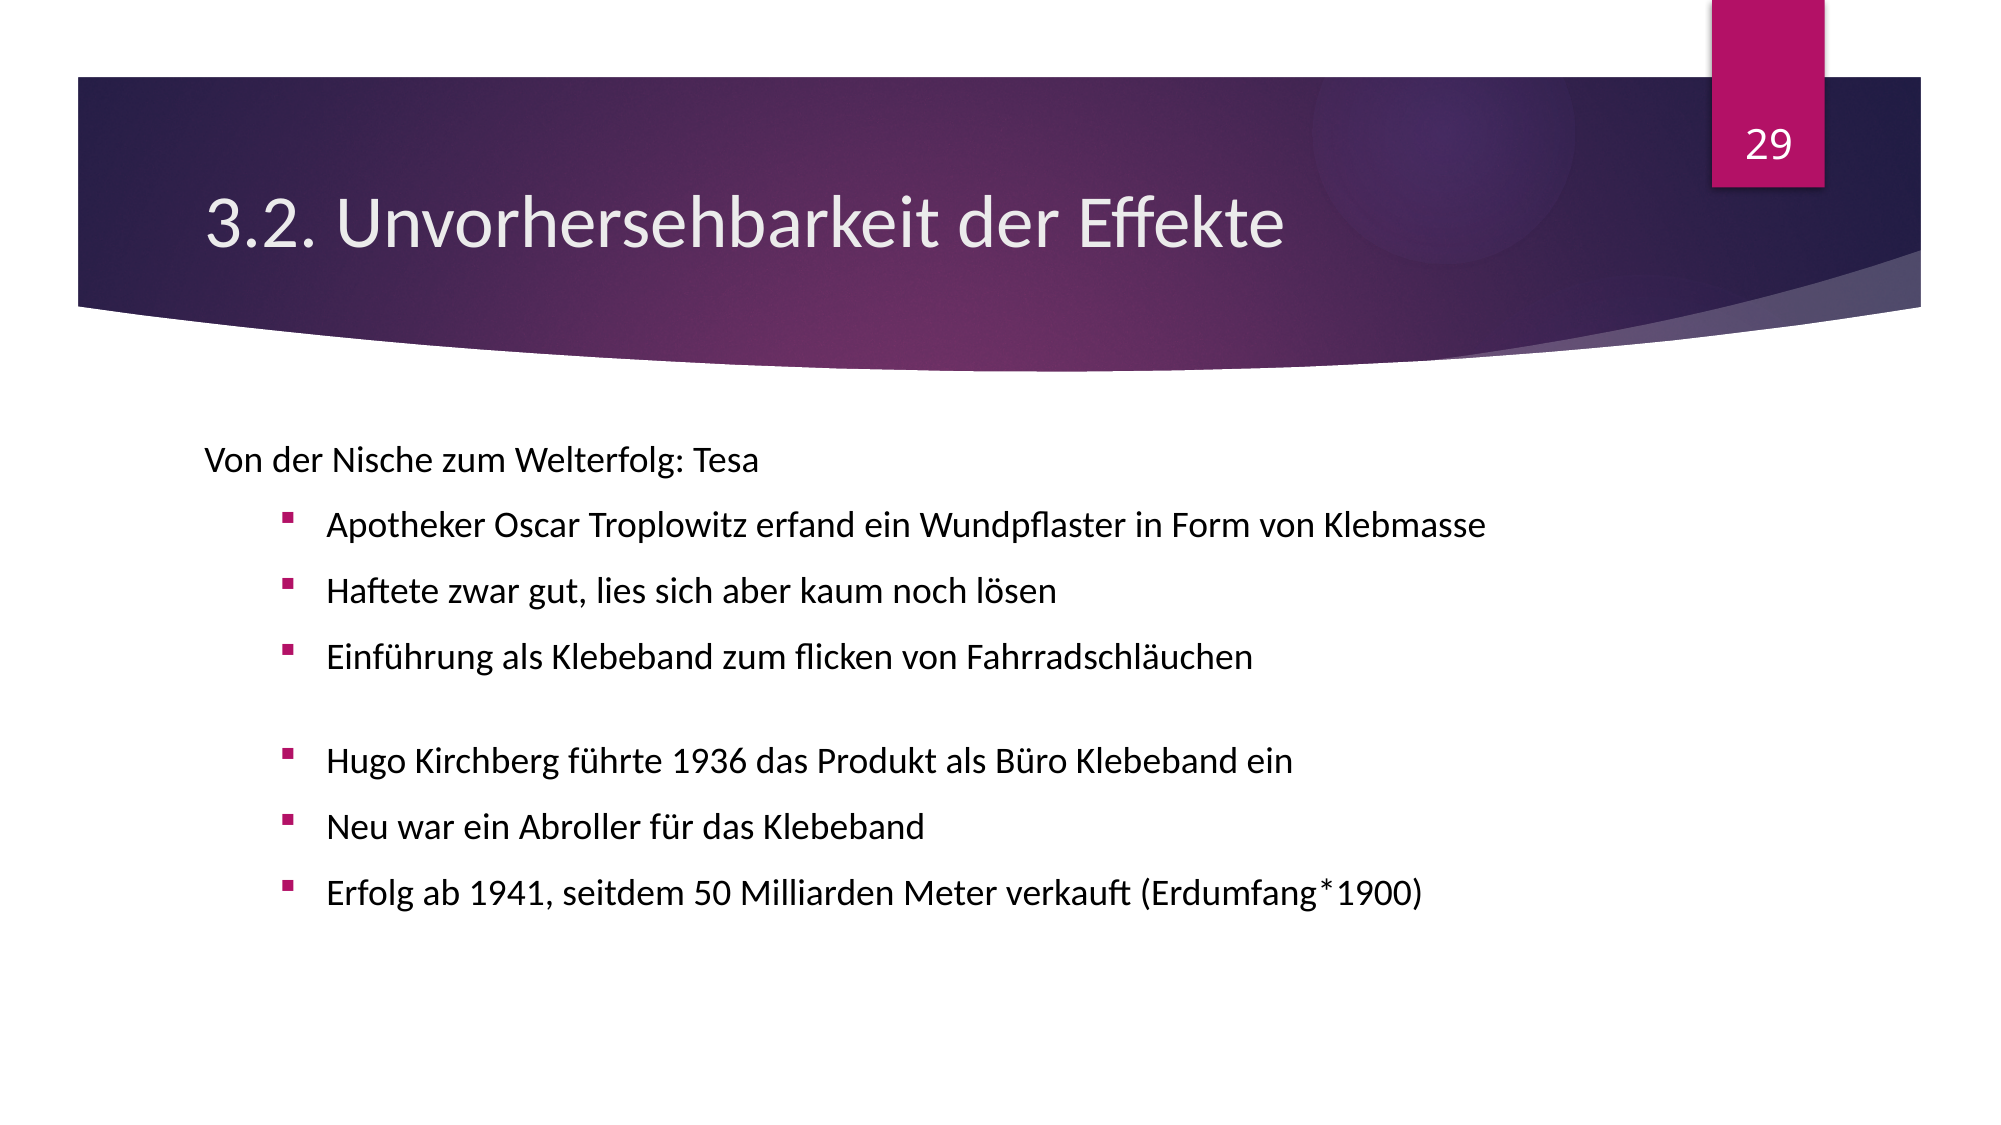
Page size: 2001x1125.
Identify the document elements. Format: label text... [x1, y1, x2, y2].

title 3.2. Unvorhersehbarkeit der Effekte [189, 159, 1627, 276]
list Von der Nische zum Welterfolg: Tesa Apotheker Oscar Troplowitz erfand ein Wundpflaster in Form von Klebmasse Haftete zwar gut, lies sich aber kaum noch lösen Einführung als Klebeband zum flicken von Fahrradschläuchen [189, 427, 1638, 700]
text_box Hugo Kirchberg führte 1936 das Produkt als Büro Klebeband ein Neu war ein Abroller für das Klebeband Erfolg ab 1941, seitdem 50 Milliarden Meter verkauft (Erdumfang*1900) [189, 728, 1638, 1002]
